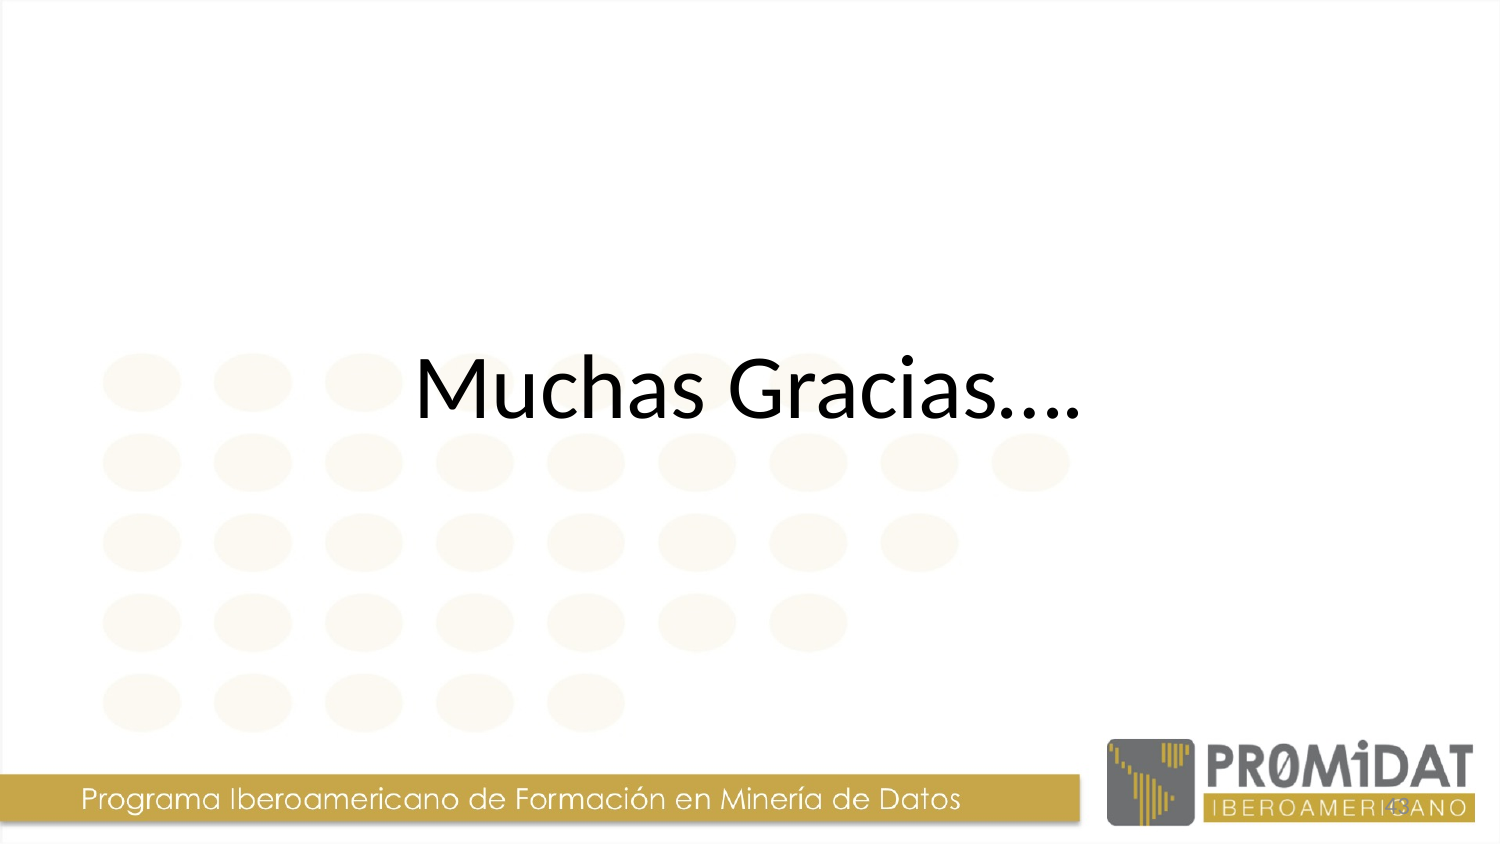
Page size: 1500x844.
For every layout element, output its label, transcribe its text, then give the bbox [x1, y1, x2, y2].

title Muchas Gracias…. [271, 320, 1229, 502]
slide_number 43 [1074, 782, 1425, 828]
picture [0, 0, 1500, 844]
